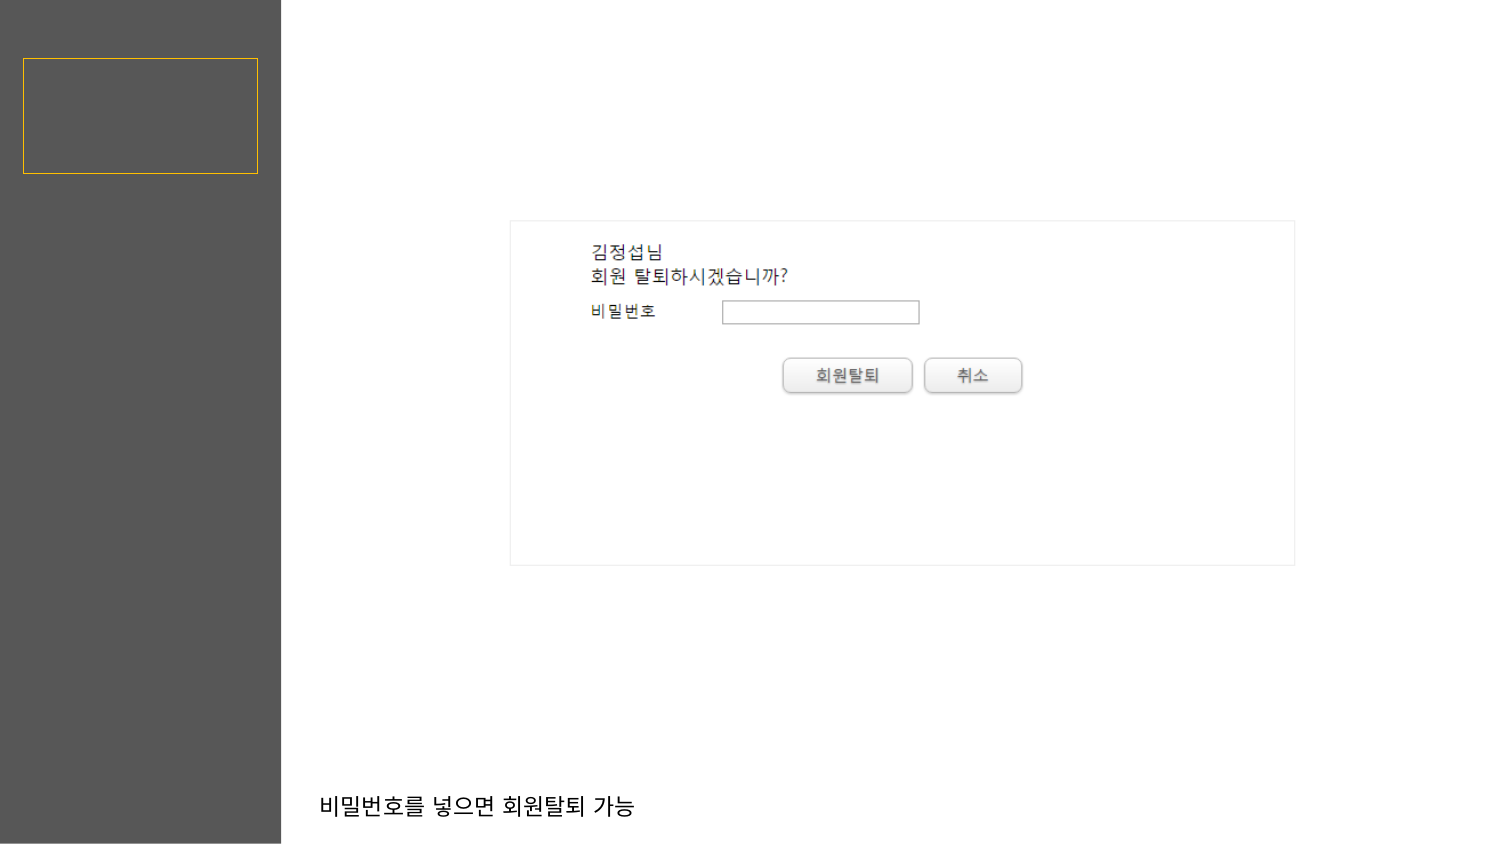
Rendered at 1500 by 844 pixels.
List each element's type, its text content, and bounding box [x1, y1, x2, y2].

picture [503, 210, 1301, 574]
text_box 5-2 스토리보드 [23, 58, 258, 140]
text_box [0, 0, 283, 844]
text_box 비밀번호를 넣으면 회원탈퇴 가능 [304, 785, 914, 828]
text_box 마이페이지 [23, 140, 258, 191]
